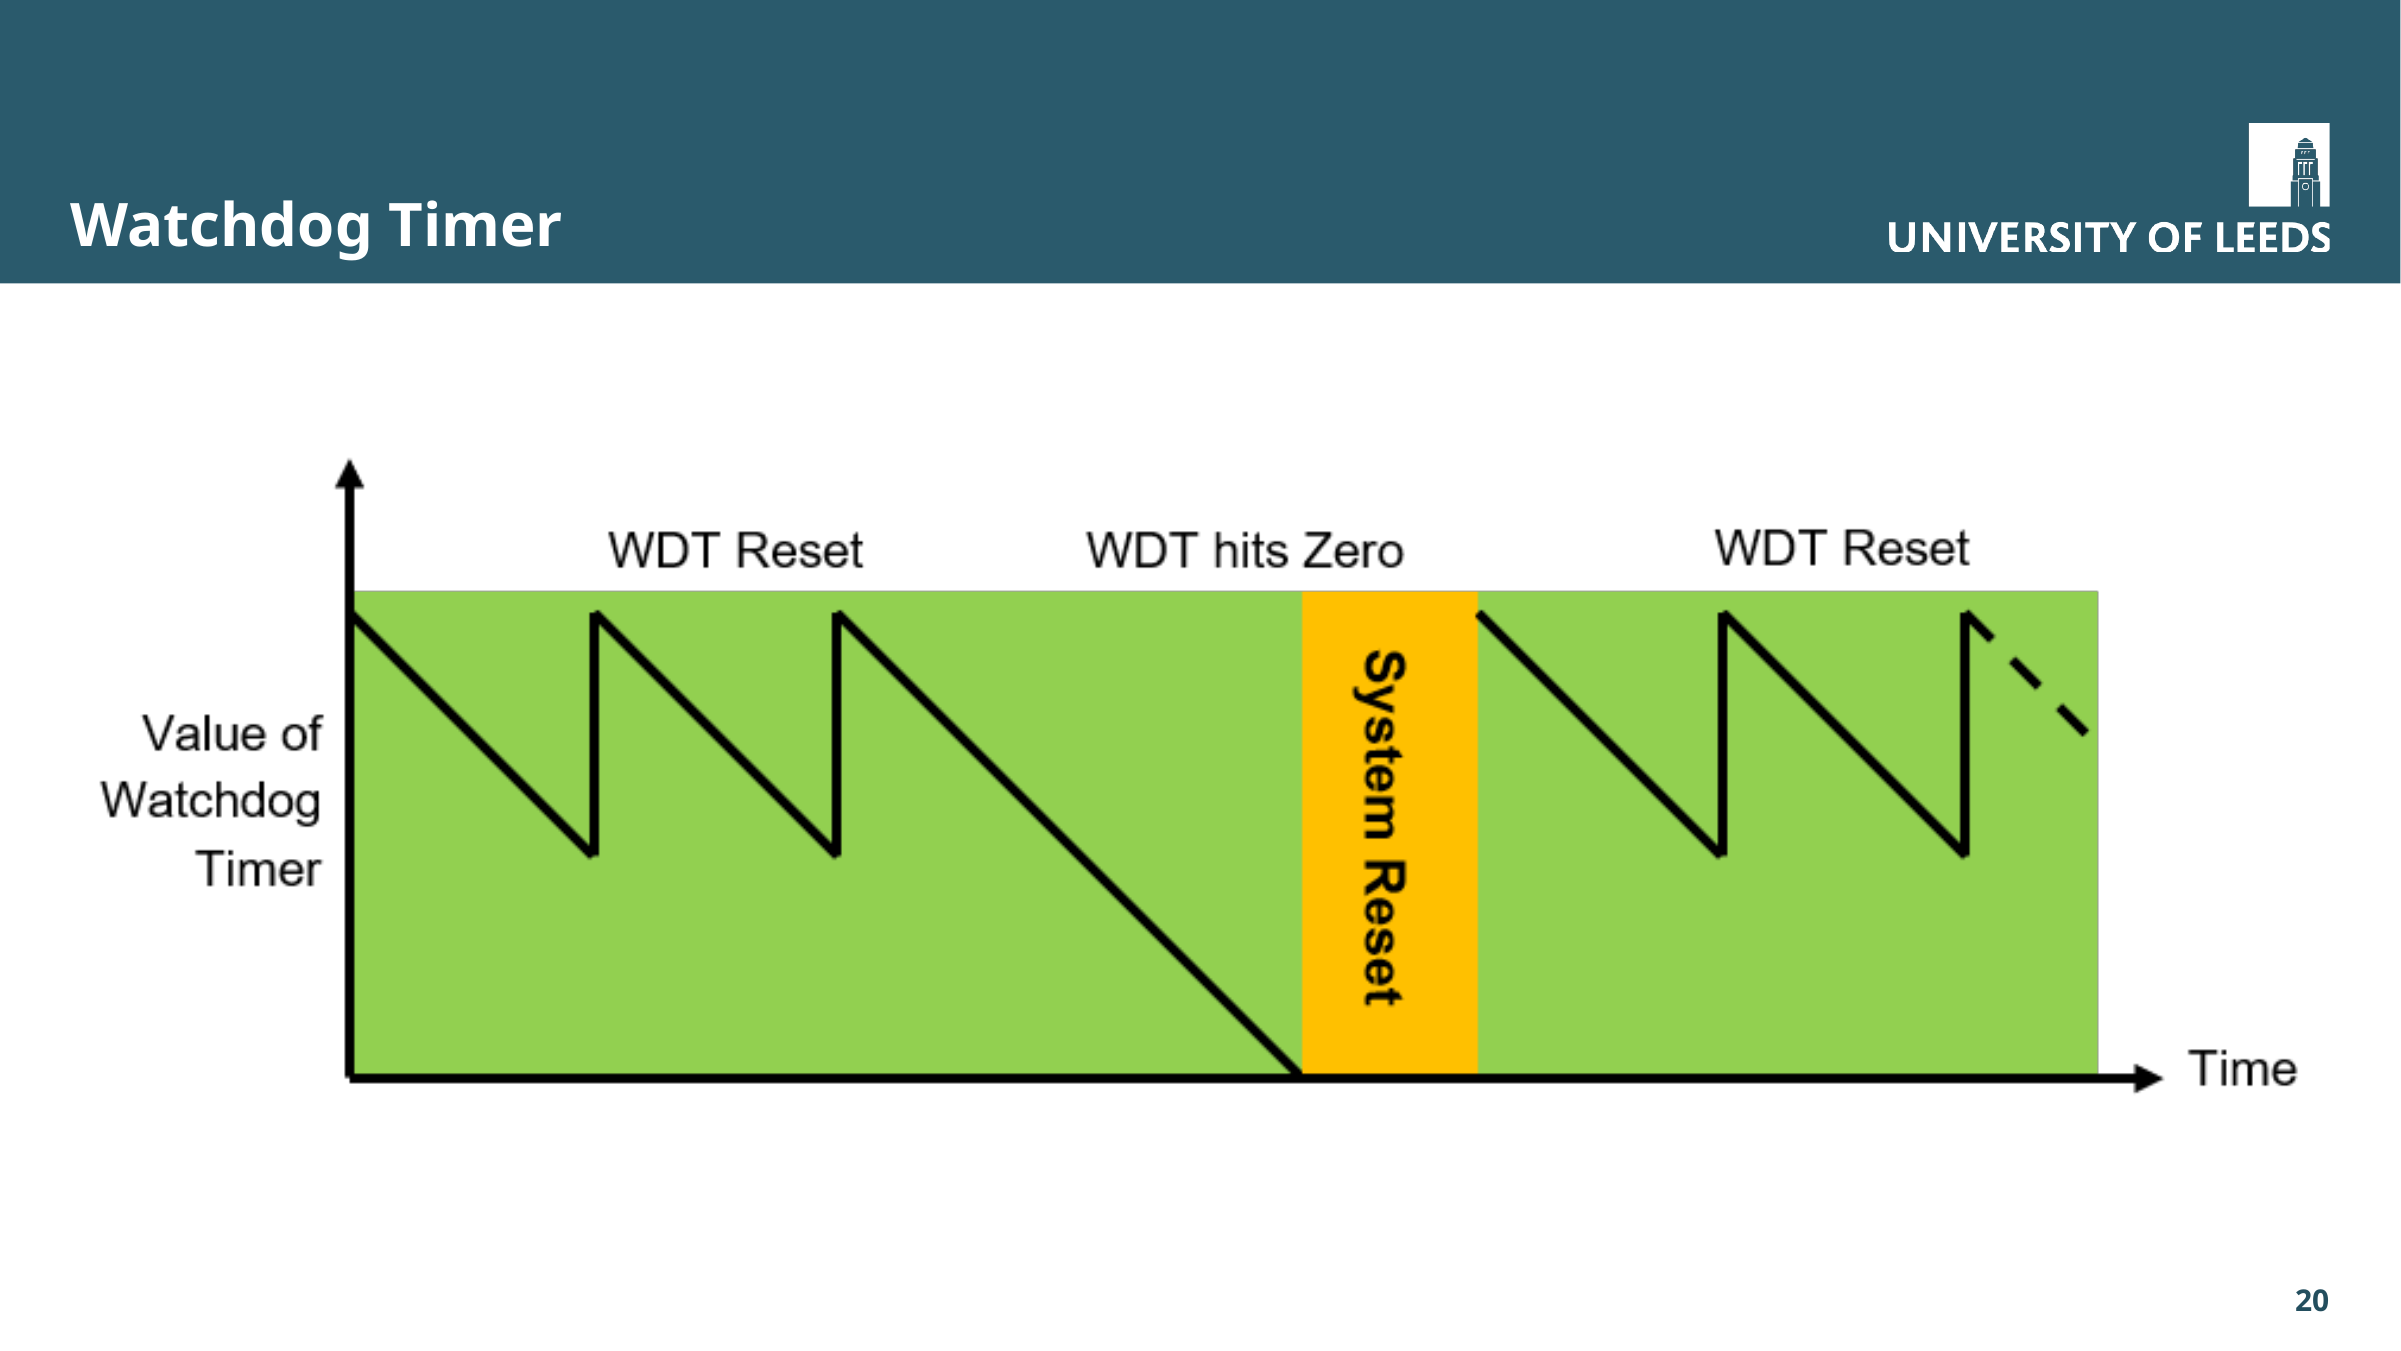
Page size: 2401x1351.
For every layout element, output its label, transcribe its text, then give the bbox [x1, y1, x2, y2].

title Watchdog Timer [70, 81, 1806, 259]
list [70, 428, 2329, 1129]
